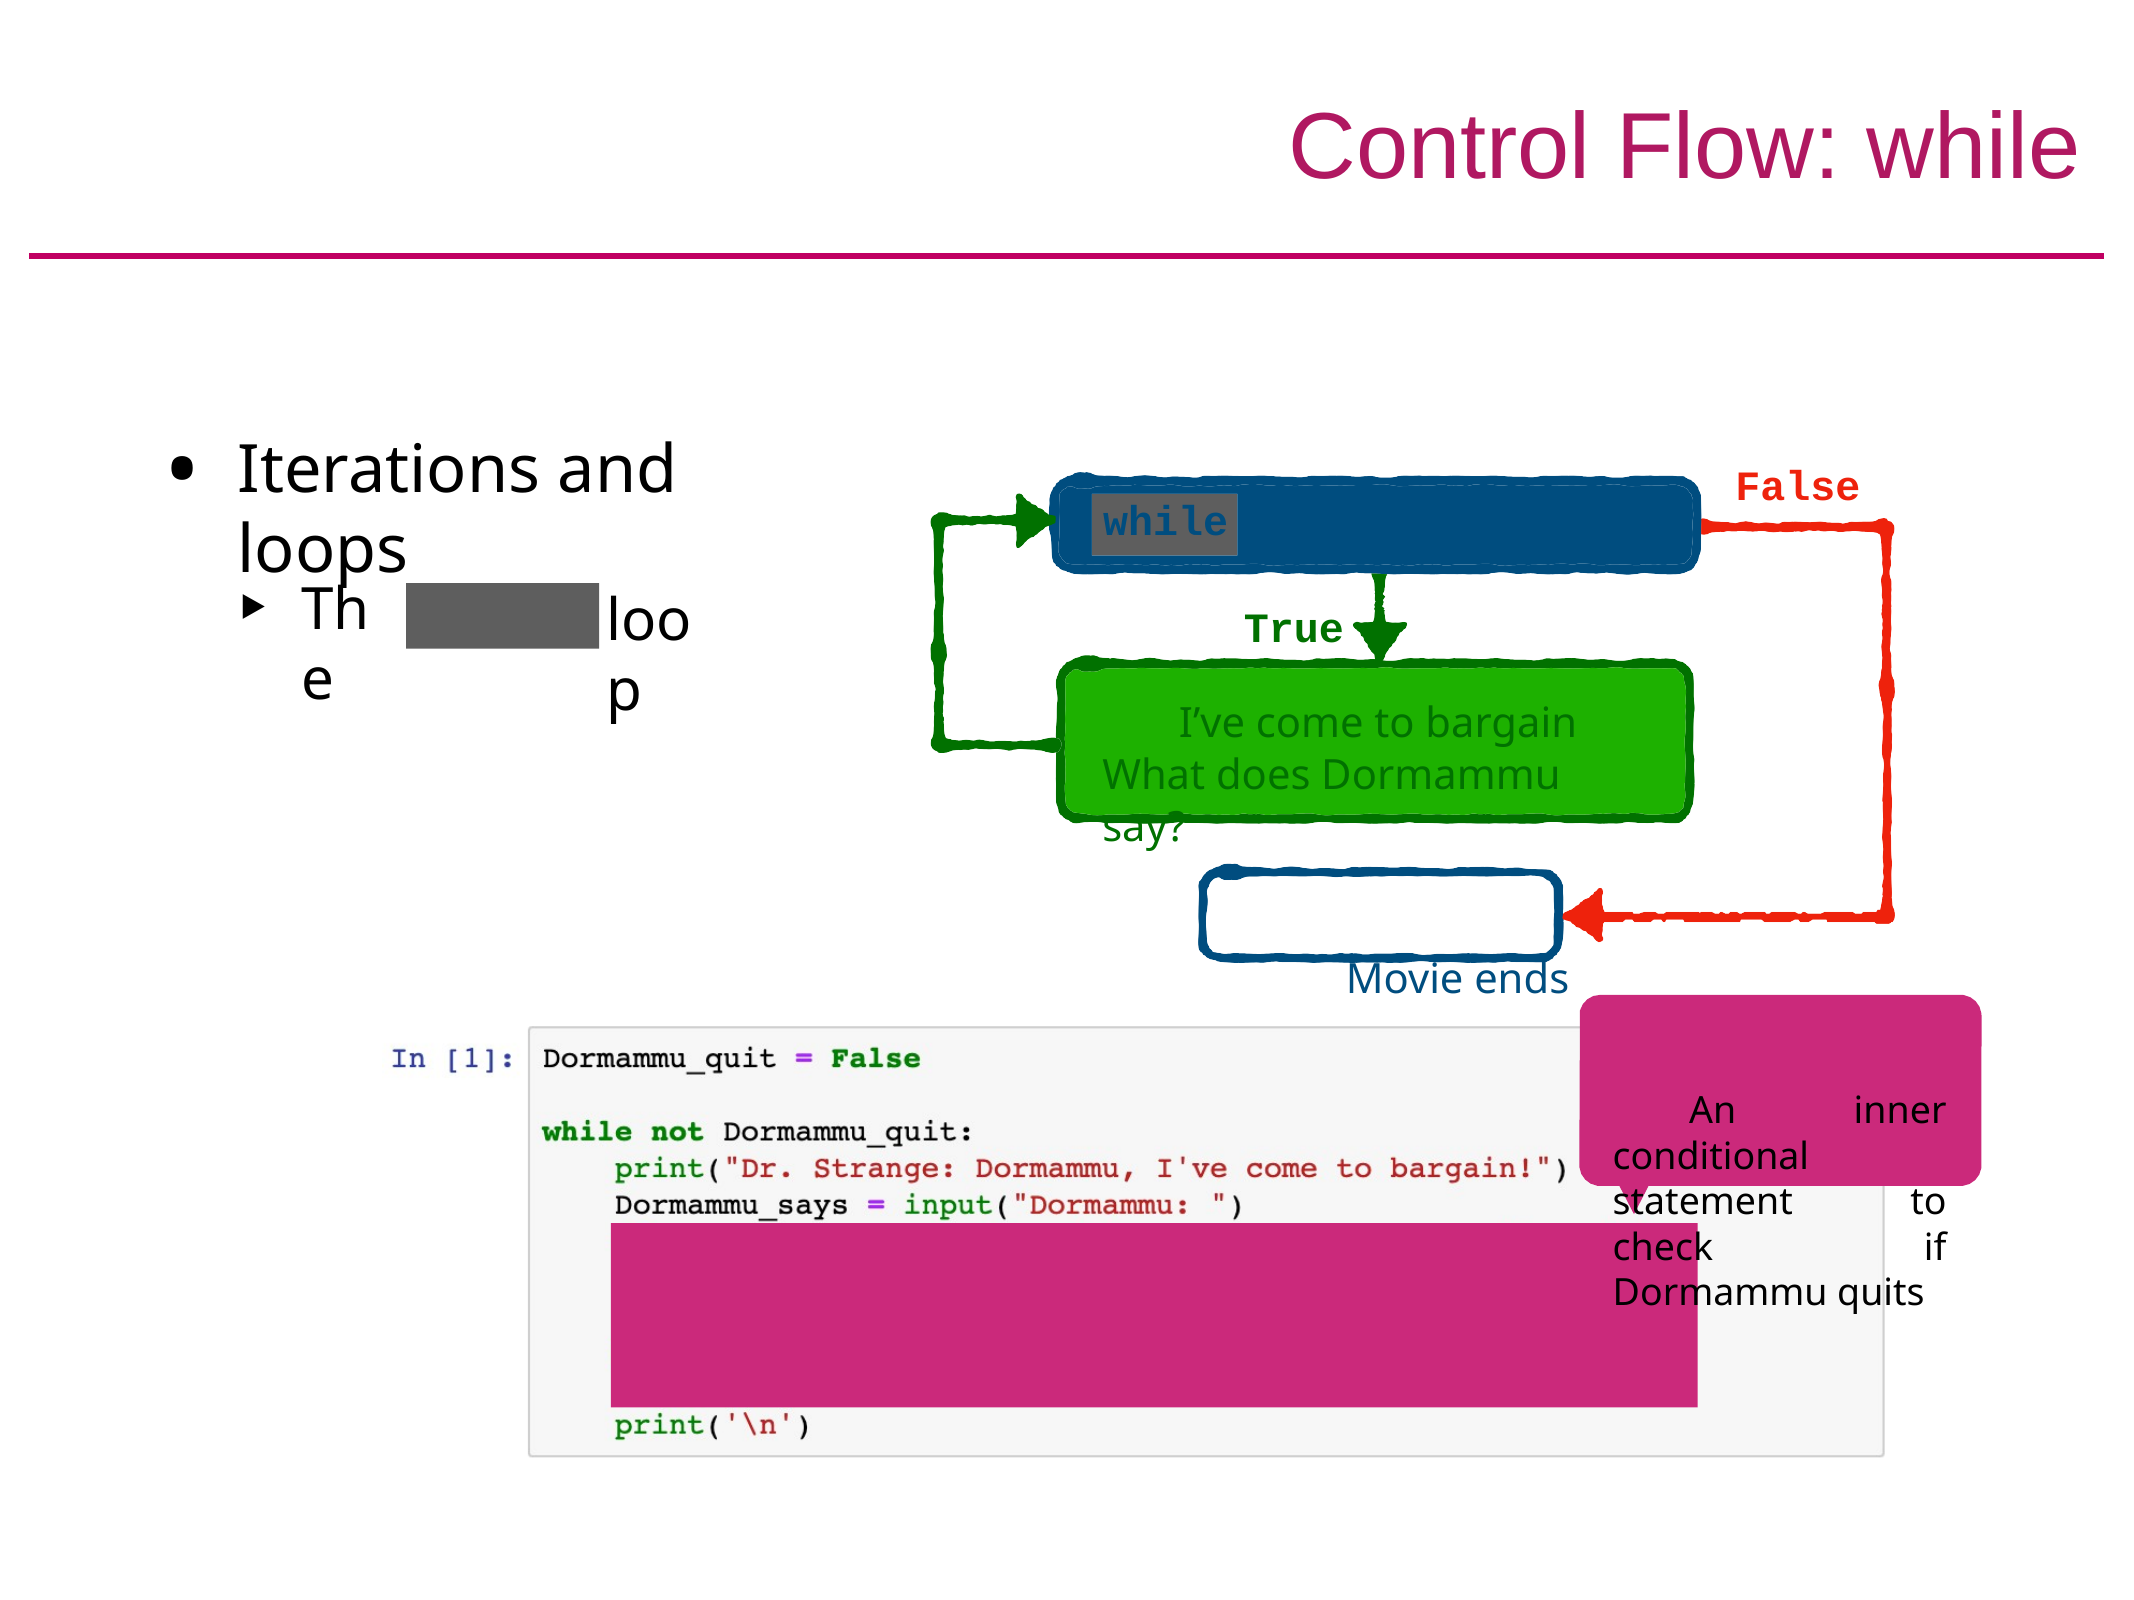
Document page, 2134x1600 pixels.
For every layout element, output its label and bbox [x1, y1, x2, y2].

text_box [382, 462, 1982, 1466]
text_box [162, 426, 830, 722]
title [49, 85, 2084, 353]
